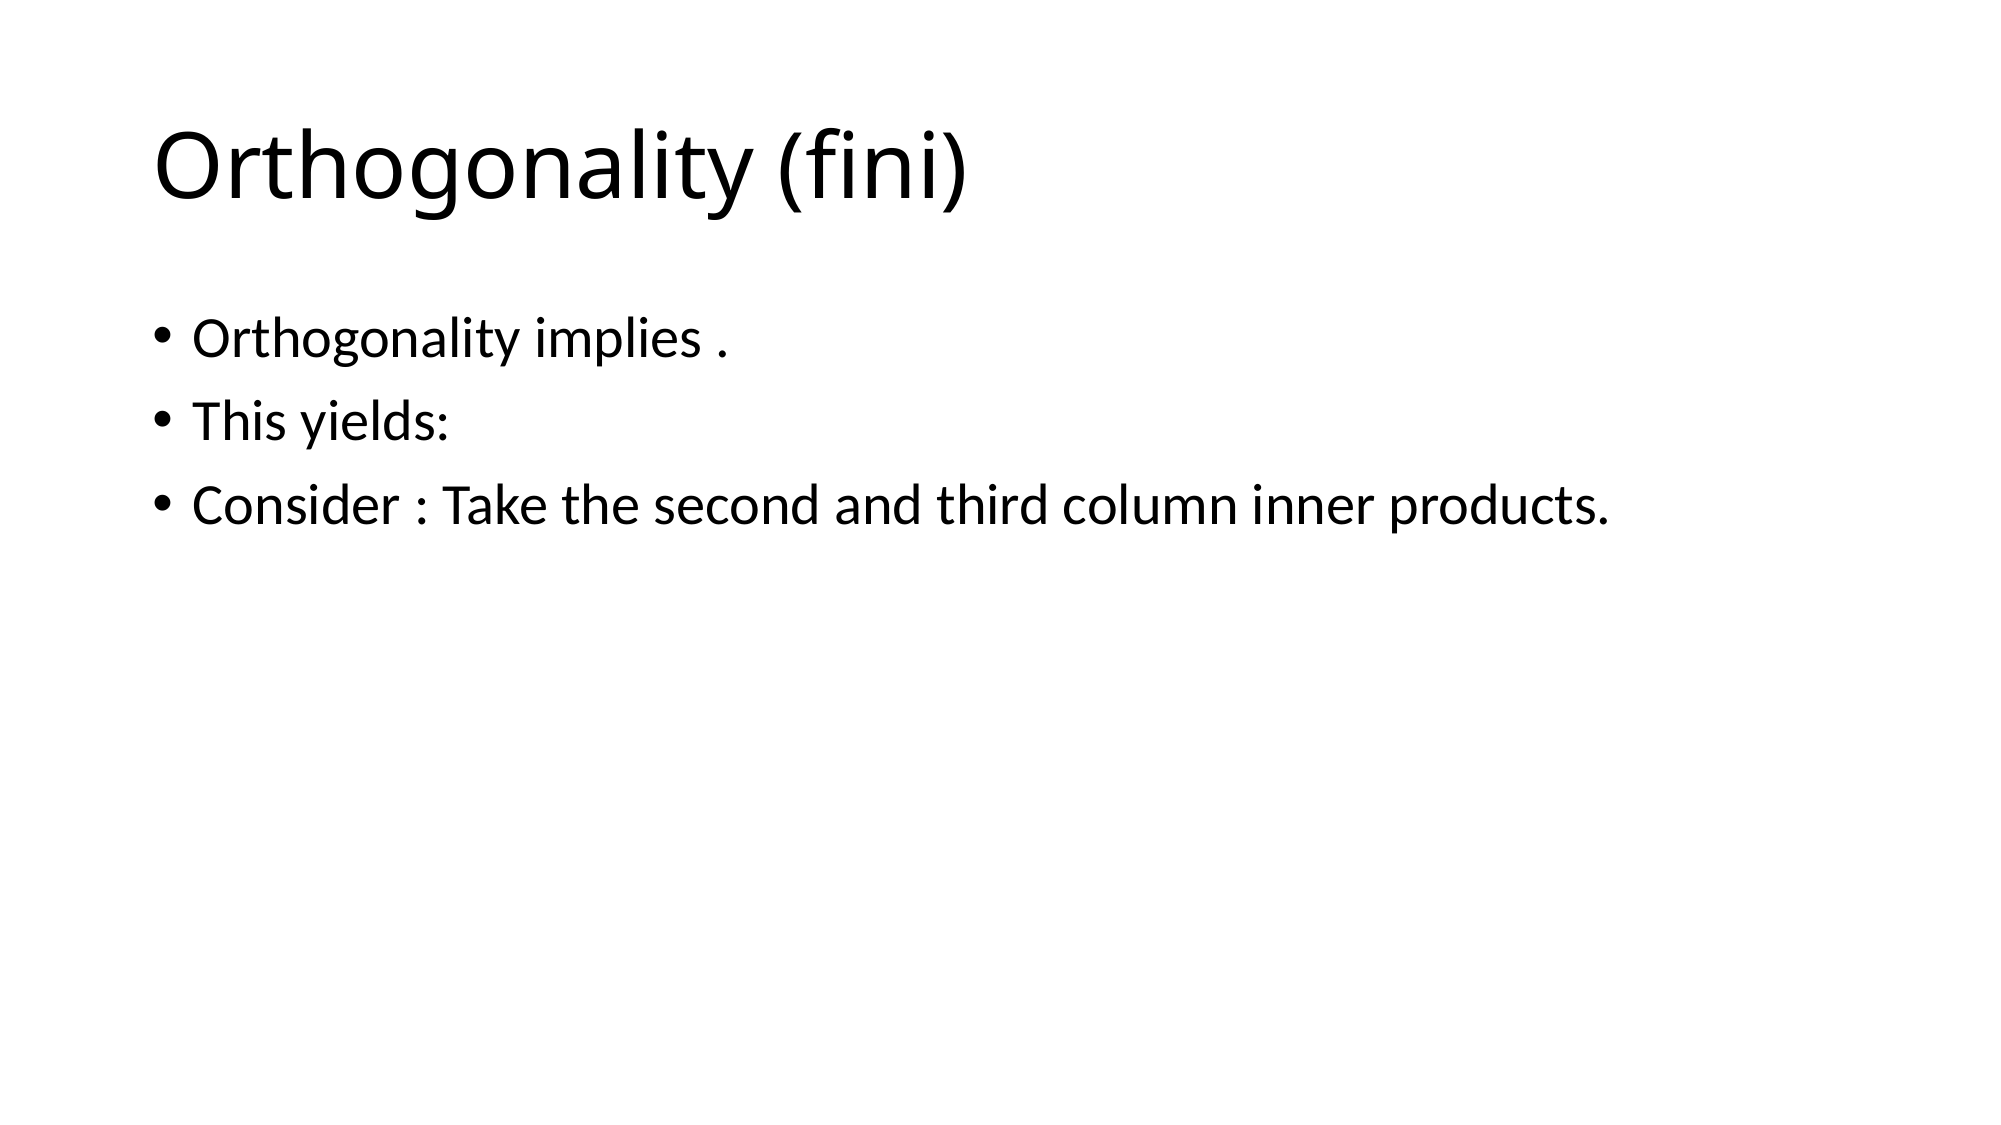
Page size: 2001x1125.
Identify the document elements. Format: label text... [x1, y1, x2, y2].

title Orthogonality (fini) [137, 59, 1863, 278]
